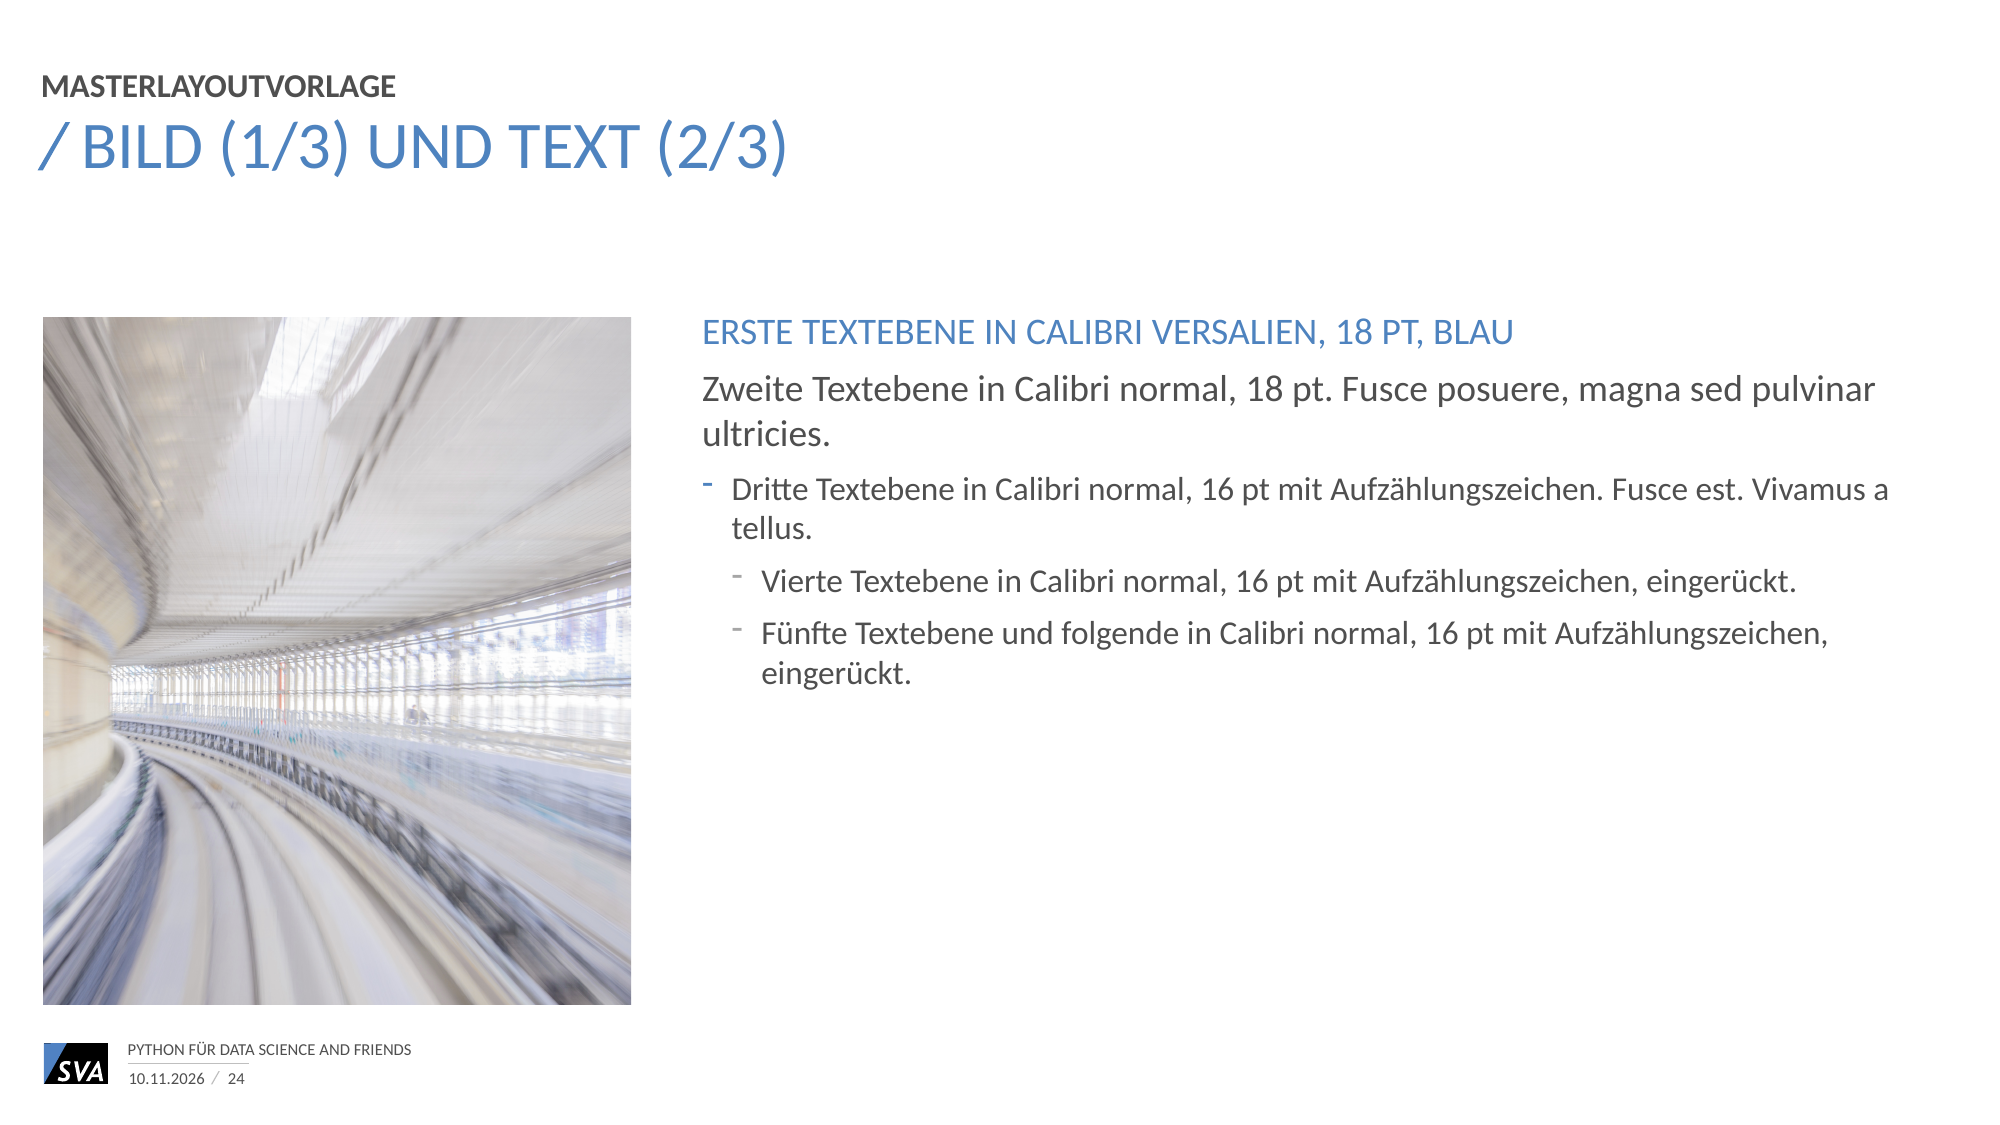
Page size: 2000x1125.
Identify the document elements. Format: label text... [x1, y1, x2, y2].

slide_number 24 [227, 1068, 261, 1087]
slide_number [128, 1068, 207, 1087]
list Erste Textebene in Calibri Versalien, 18 pt, blau Zweite Textebene in Calibri normal, 18 pt. Fusce posuere, magna sed pulvinar ultricies. Dritte Textebene in Calibri normal, 16 pt mit Aufzählungszeichen. Fusce est. Vivamus a tellus. Vierte Textebene in Calibri normal, 16 pt mit Aufzählungszeichen, eingerückt. Fünfte Textebene und folgende in Calibri normal, 16 pt mit Aufzählungszeichen, eingerückt. [702, 306, 1957, 1005]
title Bild (1/3) und Text (2/3) [37, 107, 1957, 250]
footer Python für Data Science and Friends [127, 1041, 1297, 1059]
subtitle Masterlayoutvorlage [40, 63, 1652, 105]
picture [42, 317, 632, 1006]
